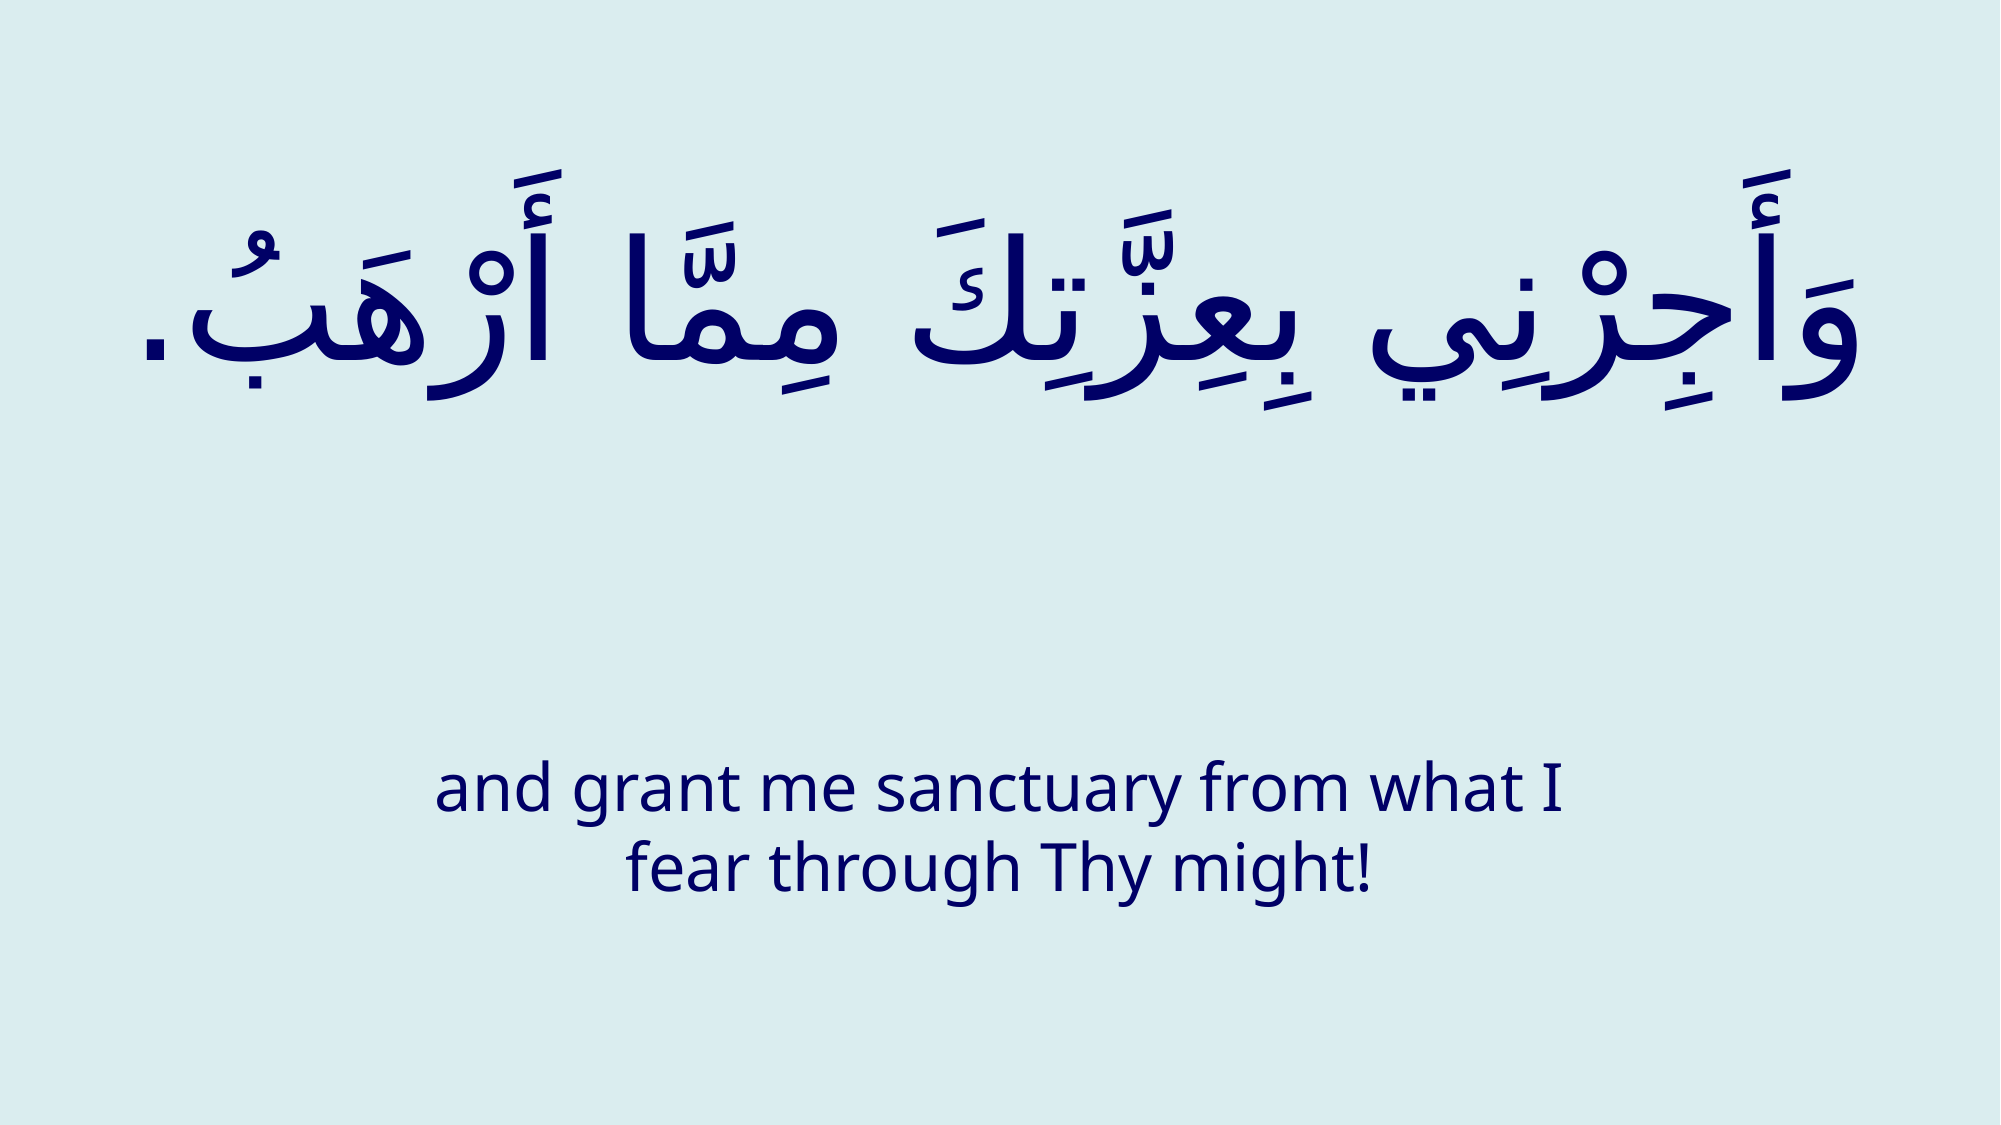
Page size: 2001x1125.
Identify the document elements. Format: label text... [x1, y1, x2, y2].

title وَأَجِرْنِي بِعِزَّتِكَ مِمَّا أَرْهَبُ. [0, 200, 2000, 388]
list and grant me sanctuary from what I fear through Thy might! [356, 737, 1644, 1050]
